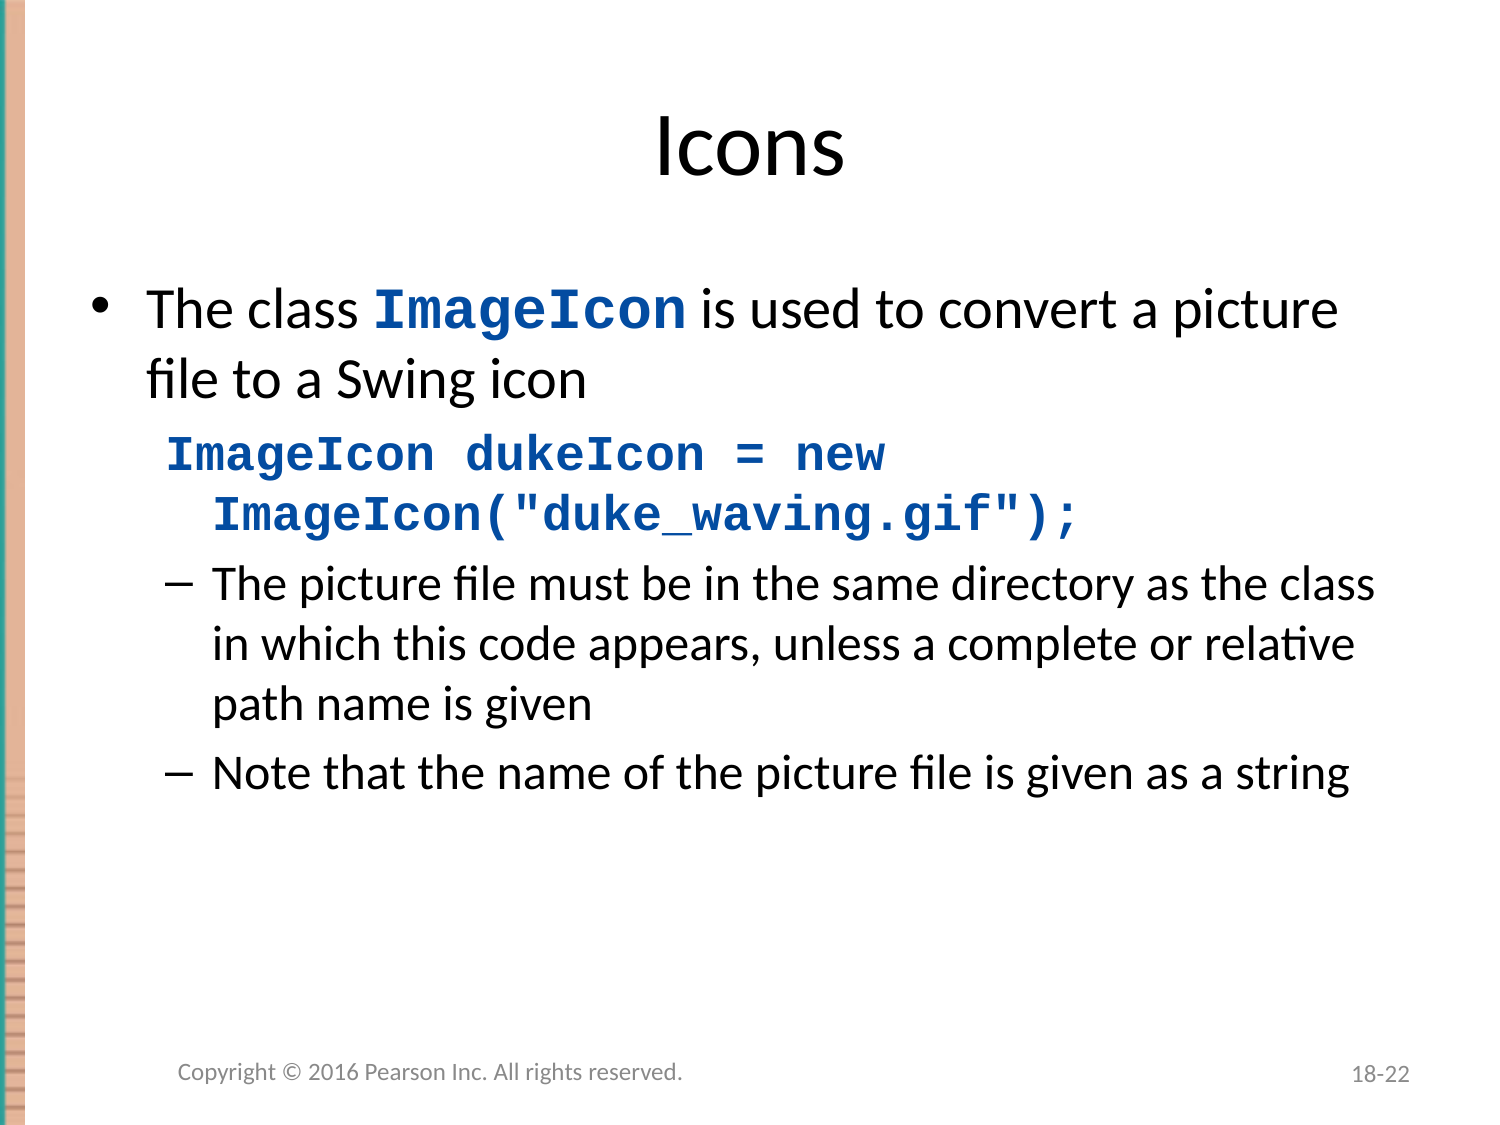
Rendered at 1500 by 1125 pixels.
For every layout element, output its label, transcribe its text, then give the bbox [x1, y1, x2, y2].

list The class ImageIcon is used to convert a picture file to a Swing icon ImageIcon dukeIcon = new ImageIcon("duke_waving.gif"); The picture file must be in the same directory as the class in which this code appears, unless a complete or relative path name is given Note that the name of the picture file is given as a string [75, 262, 1425, 1005]
footer Copyright © 2016 Pearson Inc. All rights reserved. [75, 1040, 788, 1100]
picture [0, 0, 25, 1125]
title Icons [75, 45, 1425, 233]
slide_number 18-22 [1074, 1042, 1425, 1103]
